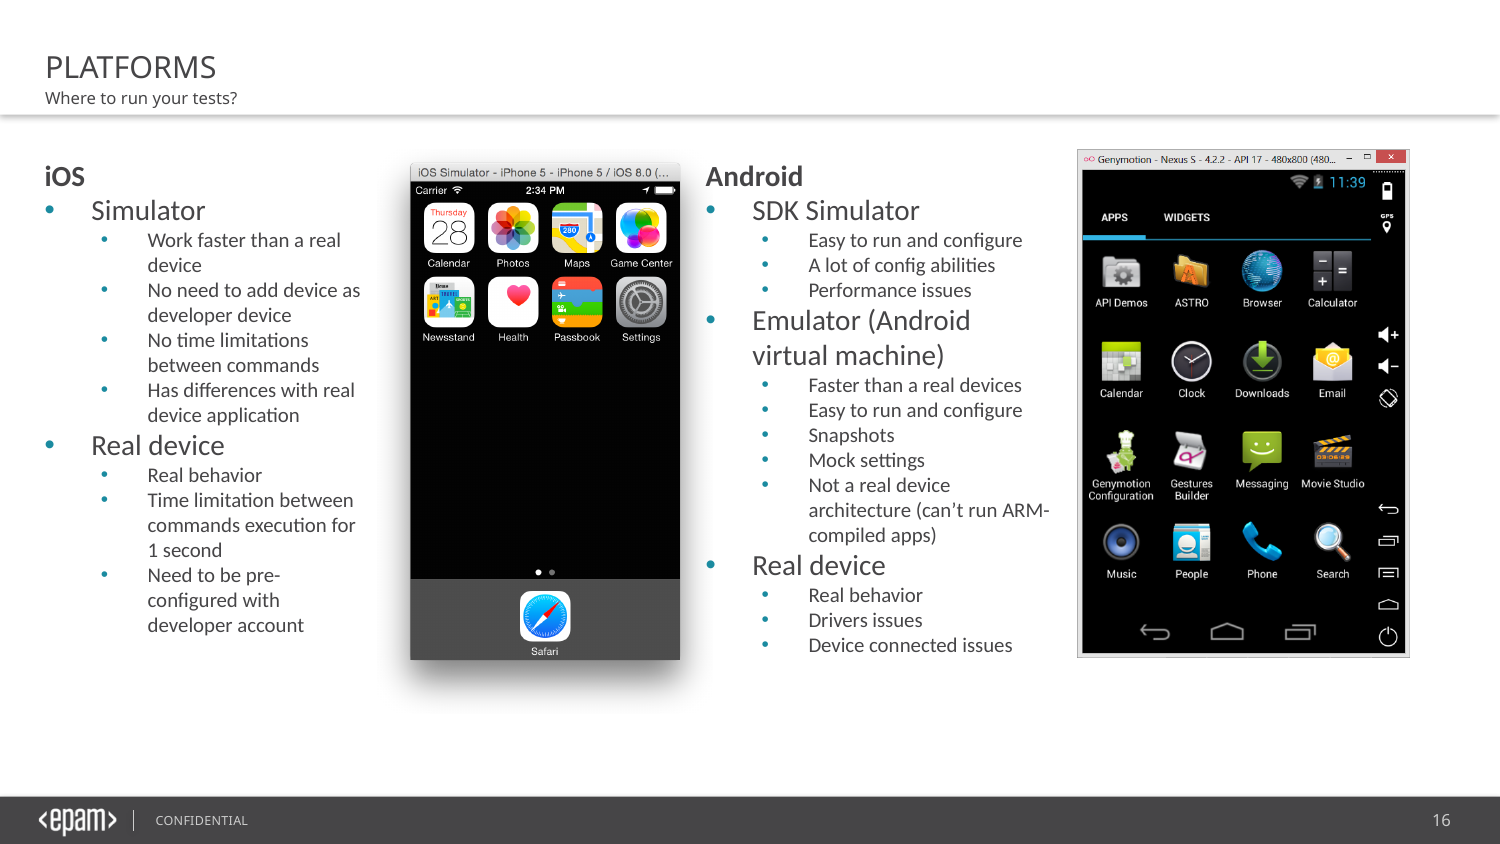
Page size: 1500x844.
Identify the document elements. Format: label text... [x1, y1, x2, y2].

picture [1076, 149, 1410, 658]
picture [377, 149, 714, 715]
list PLATFORMS Where to run your tests? [0, 0, 1500, 115]
picture [38, 808, 117, 837]
text_box Android SDK Simulator Easy to run and configure A lot of config abilities Performance issues Emulator (Android virtual machine) Faster than a real devices Easy to run and configure Snapshots Mock settings Not a real device architecture (can’t run ARM-compiled apps) Real device Real behavior Drivers issues Device connected issues [715, 149, 1067, 664]
text_box iOS Simulator Work faster than a real device No need to add device as developer device No time limitations between commands Has differences with real device application Real device Real behavior Time limitation between commands execution for 1 second Need to be pre-configured with developer account [29, 149, 374, 644]
